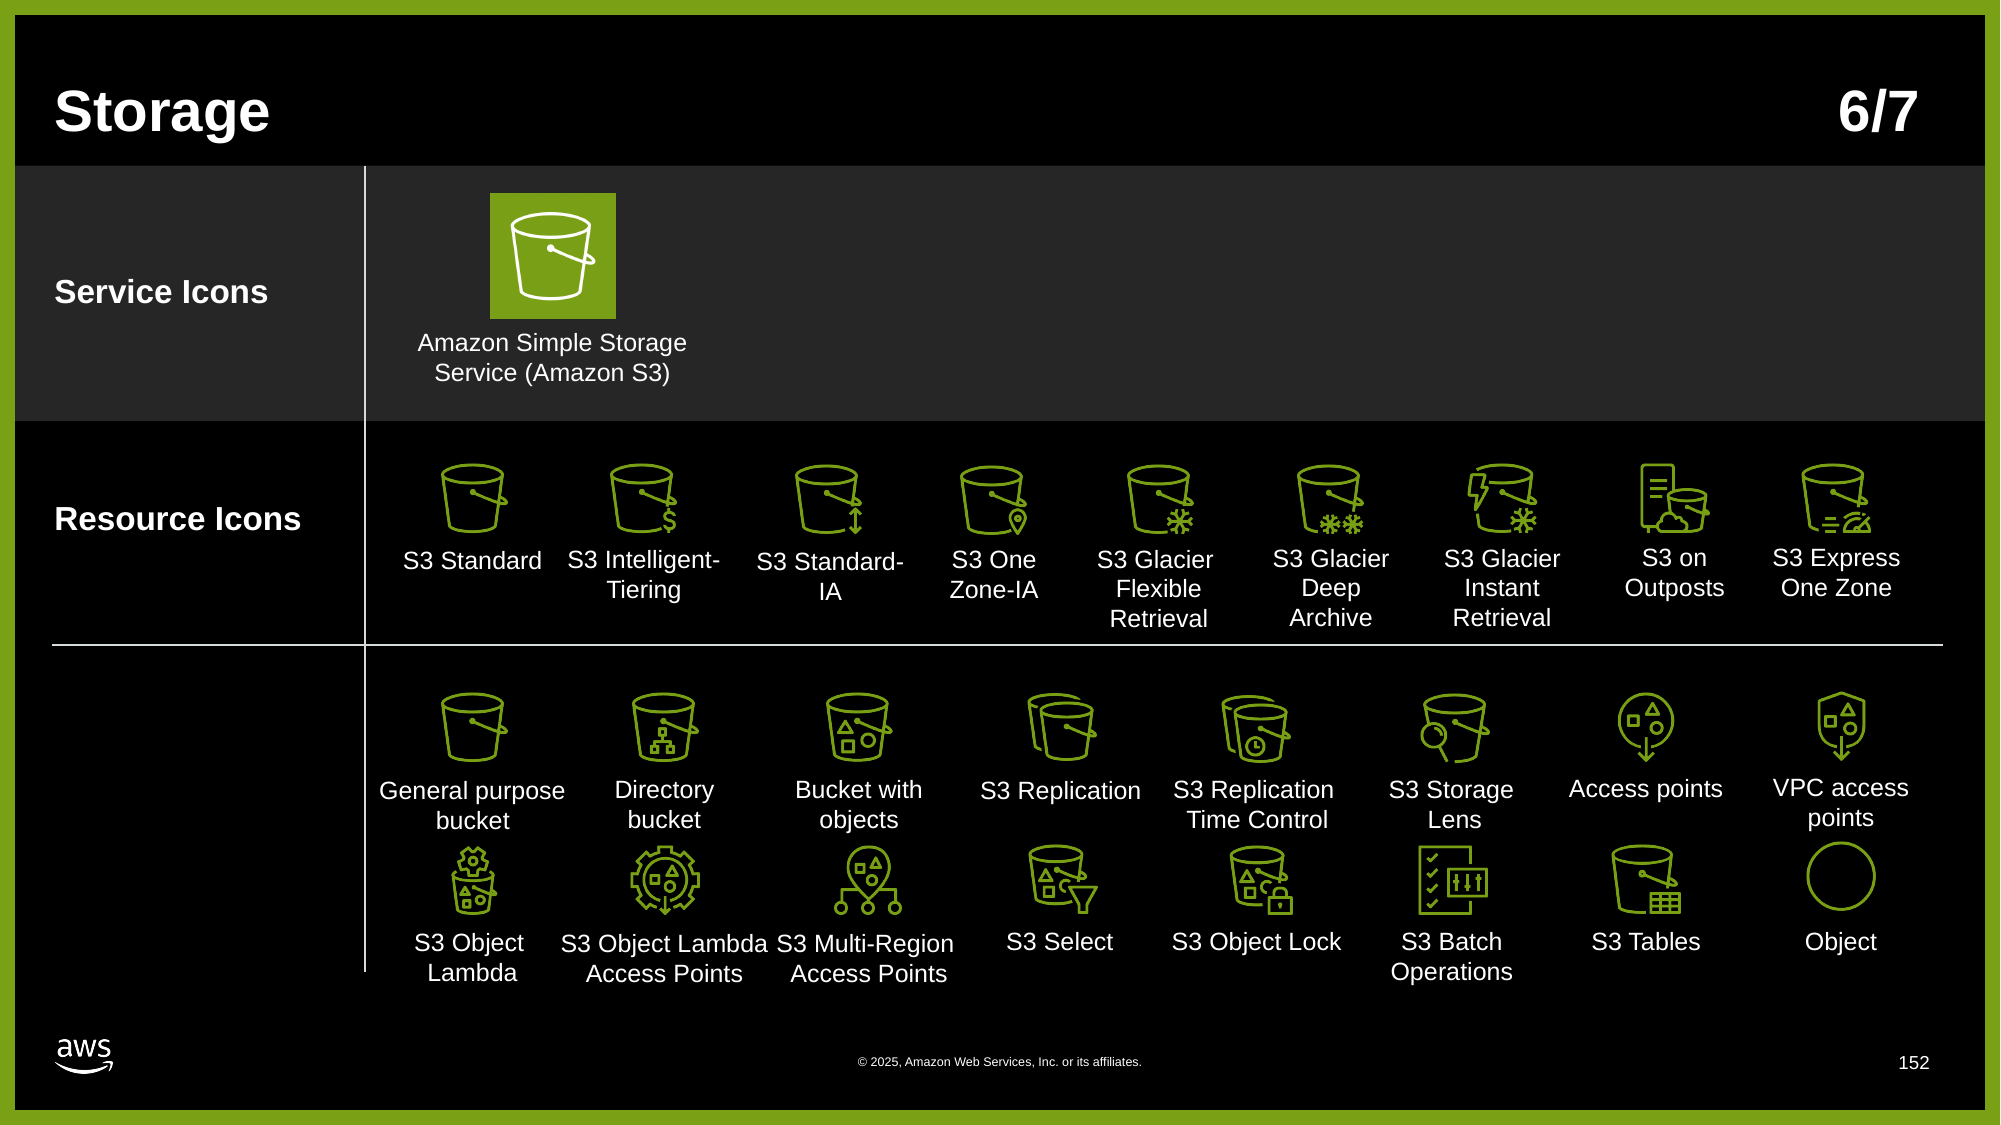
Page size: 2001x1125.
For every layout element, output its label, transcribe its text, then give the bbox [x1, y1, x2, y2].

text_box S3 Glacier Deep Archive [1249, 534, 1413, 640]
picture [1803, 838, 1879, 914]
text_box S3 Batch Operations [1354, 918, 1550, 994]
picture [435, 842, 511, 918]
picture [821, 689, 897, 765]
picture [436, 689, 512, 765]
text_box S3 on Outposts [1587, 534, 1749, 610]
picture [829, 842, 905, 918]
text_box S3 Glacier Flexible Retrieval [1080, 535, 1238, 641]
picture [490, 193, 616, 319]
text_box S3 Replication [947, 766, 1151, 812]
text_box S3 Select [978, 918, 1141, 964]
text_box Access points [1532, 765, 1746, 811]
text_box VPC access points [1746, 764, 1937, 840]
slide_number 152 [1494, 1031, 1945, 1092]
picture [1292, 461, 1368, 537]
picture [1608, 689, 1684, 765]
picture [1798, 460, 1874, 536]
picture [1464, 460, 1540, 536]
picture [55, 1039, 113, 1074]
text_box S3 Object Lock [1151, 918, 1354, 964]
text_box S3 Replication Time Control [1151, 765, 1349, 841]
picture [1025, 841, 1101, 917]
text_box S3 Storage Lens [1349, 765, 1561, 841]
text_box S3 Standard [359, 536, 550, 582]
picture [790, 461, 866, 537]
picture [955, 462, 1031, 538]
title Storage 6/7 [39, 59, 1945, 166]
picture [1608, 841, 1684, 917]
picture [1415, 842, 1491, 918]
text_box Amazon Simple Storage Service (Amazon S3) [368, 319, 737, 394]
picture [1223, 842, 1299, 918]
picture [1122, 461, 1198, 537]
footer © 2025, Amazon Web Services, Inc. or its affiliates. [662, 1031, 1338, 1092]
text_box General purpose bucket [359, 766, 587, 842]
picture [1637, 460, 1713, 536]
picture [627, 689, 703, 765]
text_box S3 One Zone-IA [921, 535, 1067, 611]
picture [1803, 688, 1879, 764]
picture [627, 842, 703, 918]
text_box Object [1773, 917, 1909, 963]
picture [605, 460, 681, 536]
text_box S3 Object Lambda Access Points [541, 919, 758, 995]
text_box S3 Multi-Region Access Points [758, 919, 980, 995]
text_box Bucket with objects [753, 765, 965, 841]
text_box Directory bucket [582, 765, 747, 841]
text_box S3 Glacier Instant Retrieval [1415, 534, 1590, 640]
picture [435, 460, 512, 536]
picture [1024, 688, 1100, 764]
text_box S3 Standard-IA [729, 538, 931, 613]
text_box S3 Express One Zone [1749, 534, 1924, 610]
text_box S3 Object Lambda [359, 919, 541, 995]
text_box S3 Tables [1551, 917, 1742, 963]
picture [1218, 690, 1294, 766]
picture [1416, 690, 1493, 766]
text_box S3 Intelligent- Tiering [550, 535, 738, 611]
